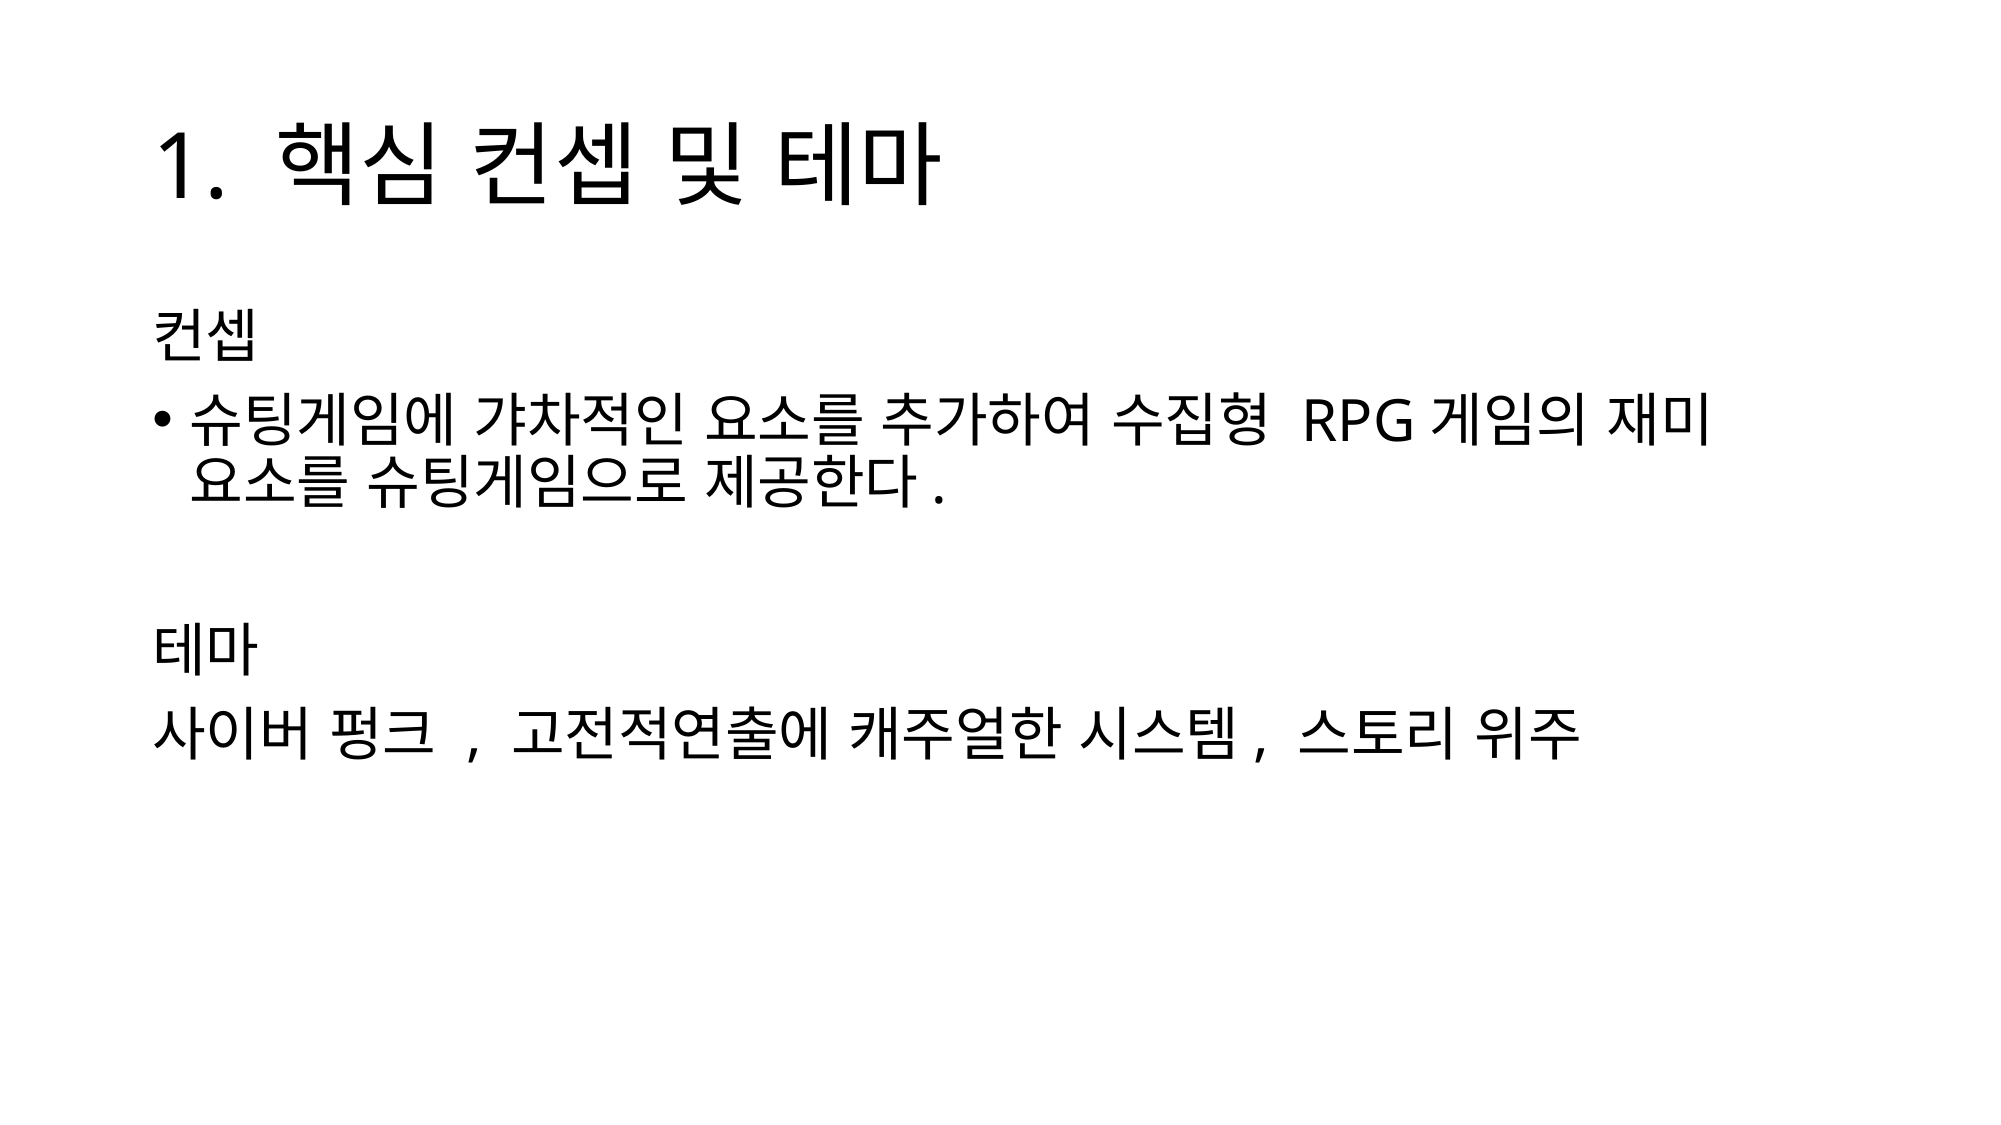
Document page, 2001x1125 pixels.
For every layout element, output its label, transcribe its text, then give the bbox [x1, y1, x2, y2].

title 1. 핵심 컨셉 및 테마 [137, 59, 1863, 278]
list 컨셉 슈팅게임에 갸차적인 요소를 추가하여 수집형 RPG게임의 재미 요소를 슈팅게임으로 제공한다. 테마 사이버 펑크 , 고전적연출에 캐주얼한 시스템, 스토리 위주 [137, 299, 1863, 1014]
